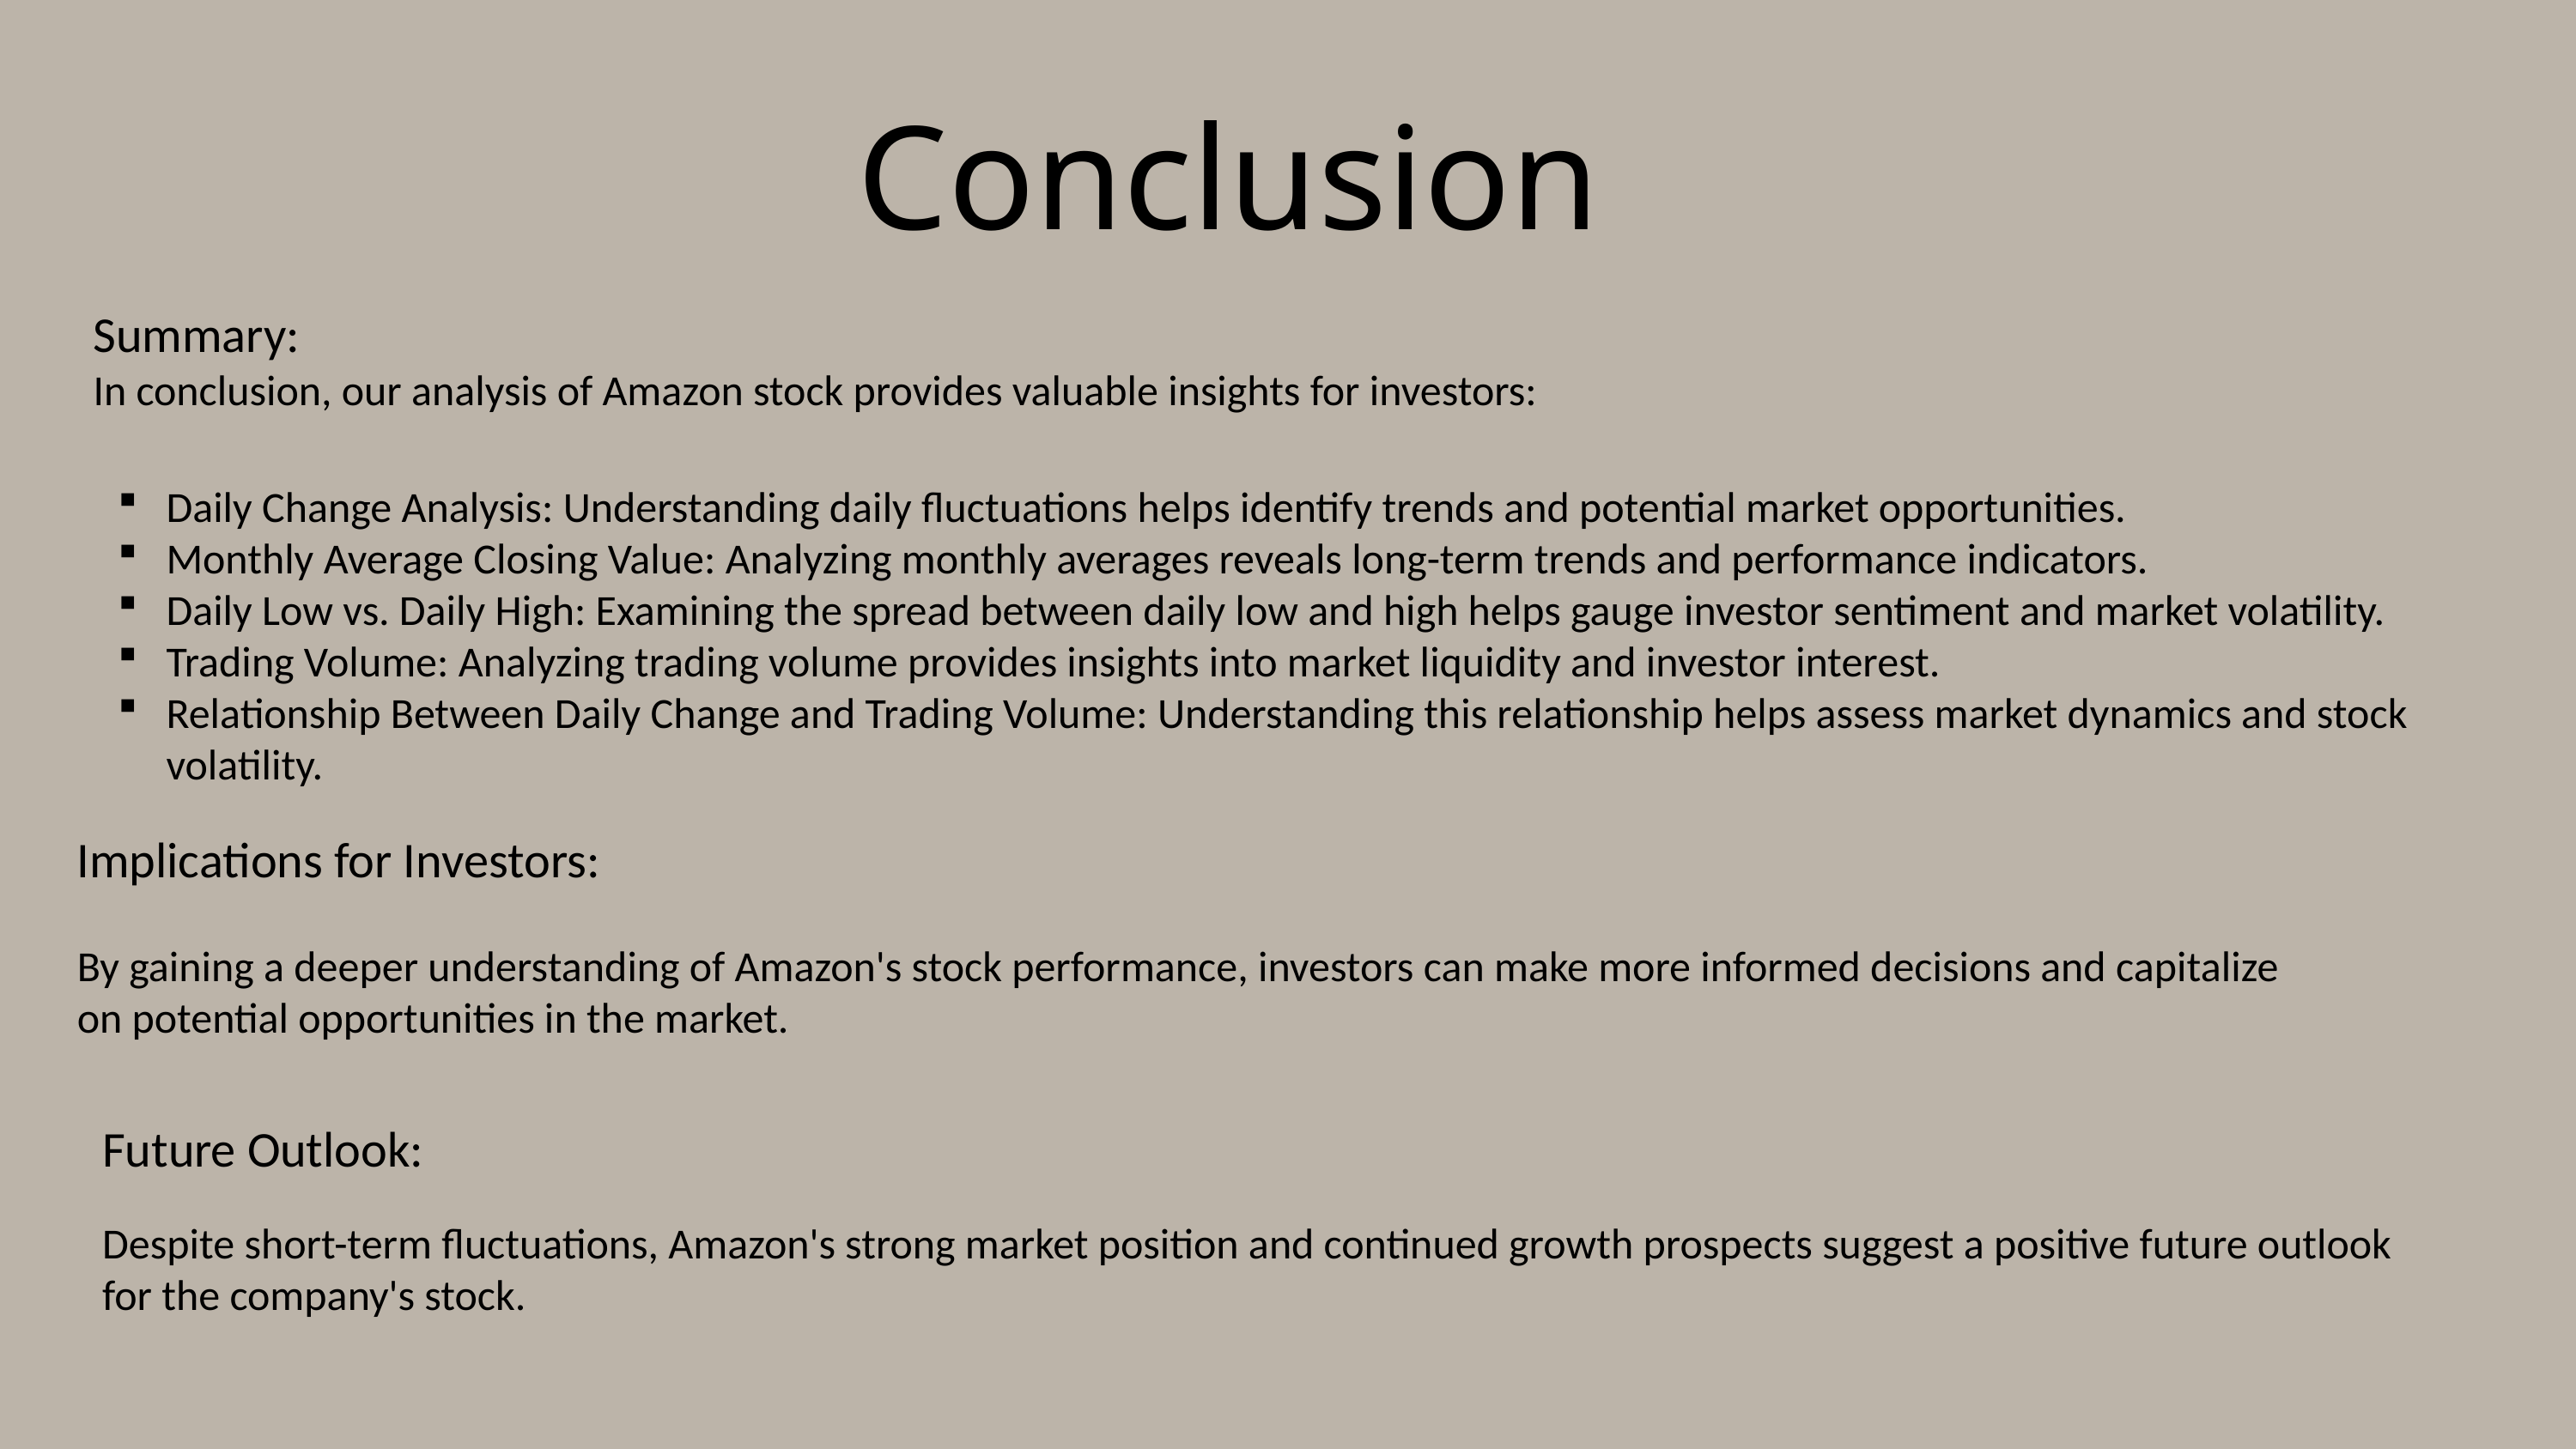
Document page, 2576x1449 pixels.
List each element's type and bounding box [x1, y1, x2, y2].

text_box [0, 0, 2576, 1449]
